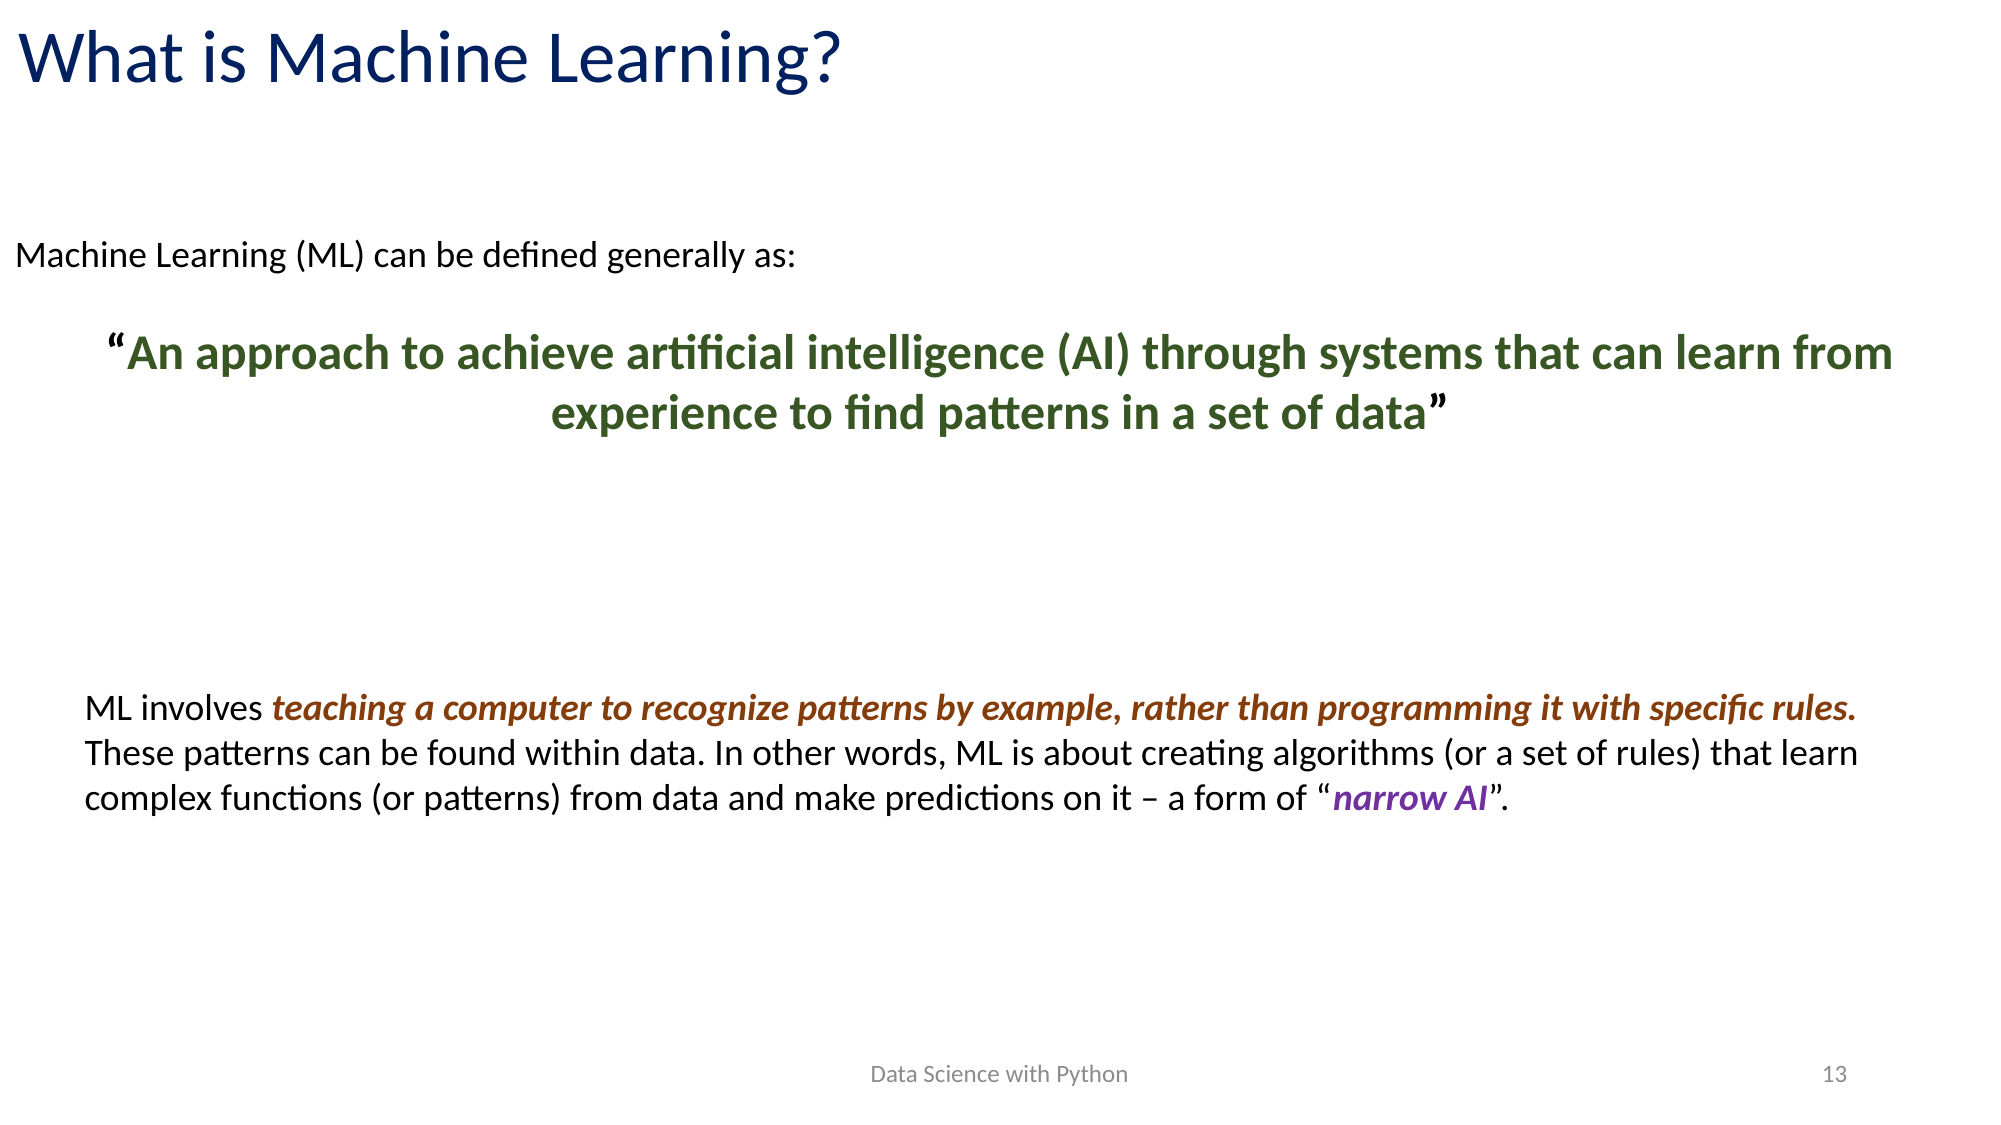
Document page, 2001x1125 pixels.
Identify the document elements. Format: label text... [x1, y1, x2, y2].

footer Data Science with Python [662, 1042, 1338, 1103]
text_box ML involves teaching a computer to recognize patterns by example, rather than programming it with specific rules. These patterns can be found within data. In other words, ML is about creating algorithms (or a set of rules) that learn complex functions (or patterns) from data and make predictions on it – a form of “narrow AI”. [69, 675, 1877, 826]
text_box Machine Learning (ML) can be defined generally as: “An approach to achieve artificial intelligence (AI) through systems that can learn from experience to find patterns in a set of data” [0, 222, 2000, 447]
text_box What is Machine Learning? [3, 0, 860, 105]
slide_number 13 [1412, 1042, 1863, 1103]
